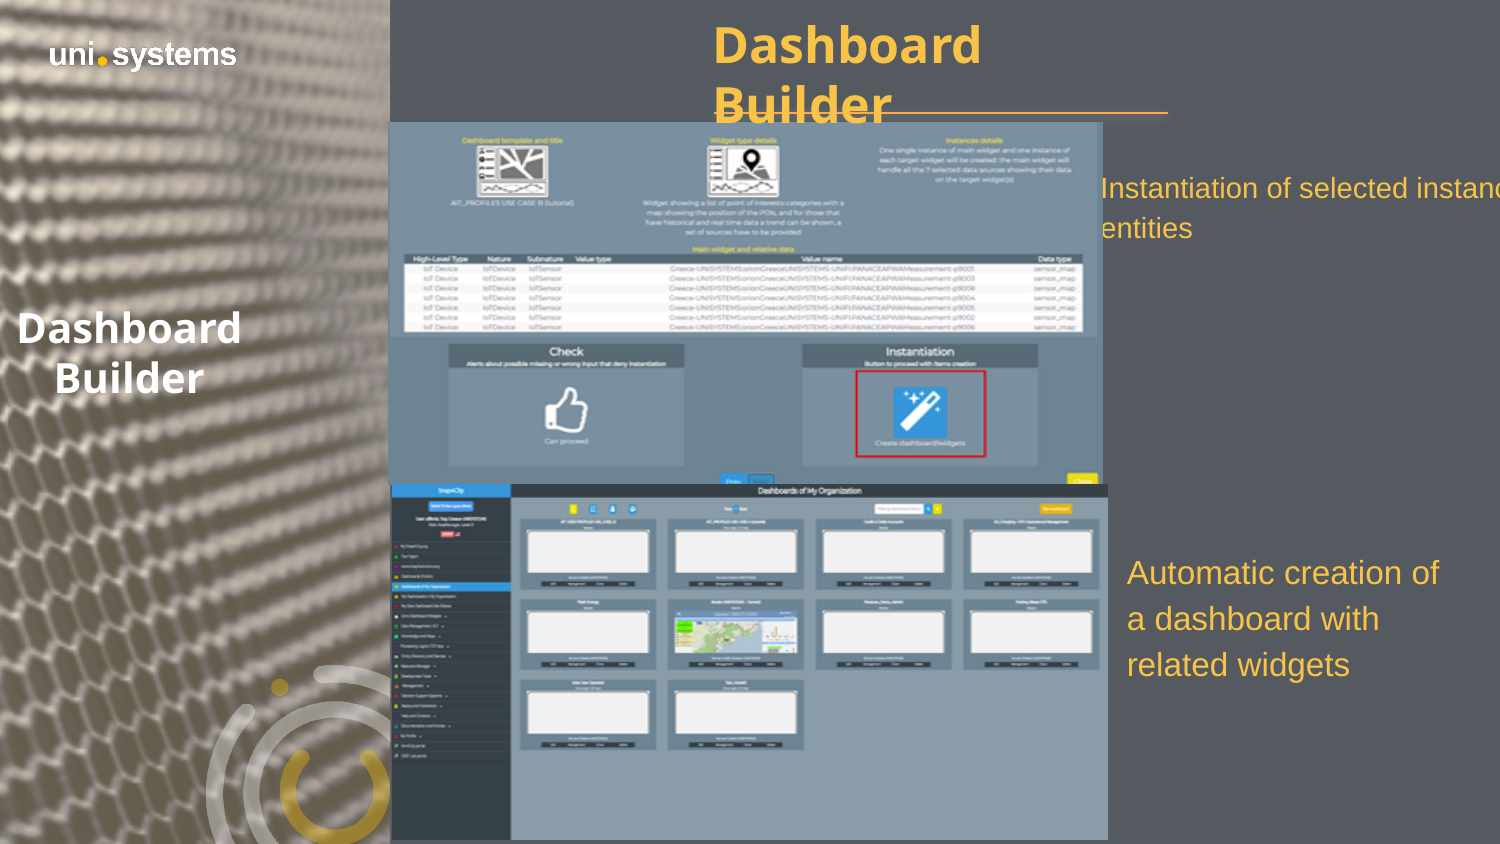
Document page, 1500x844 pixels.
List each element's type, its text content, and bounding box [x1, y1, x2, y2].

picture [50, 41, 236, 72]
text_box Automatic creation of a dashboard with related widgets [1113, 529, 1472, 683]
picture [197, 122, 1108, 844]
text_box Dashboard Builder [0, 298, 383, 422]
text_box Instantiation of selected instance entities [1109, 148, 1500, 291]
list Dashboard Builder [709, 45, 1173, 103]
